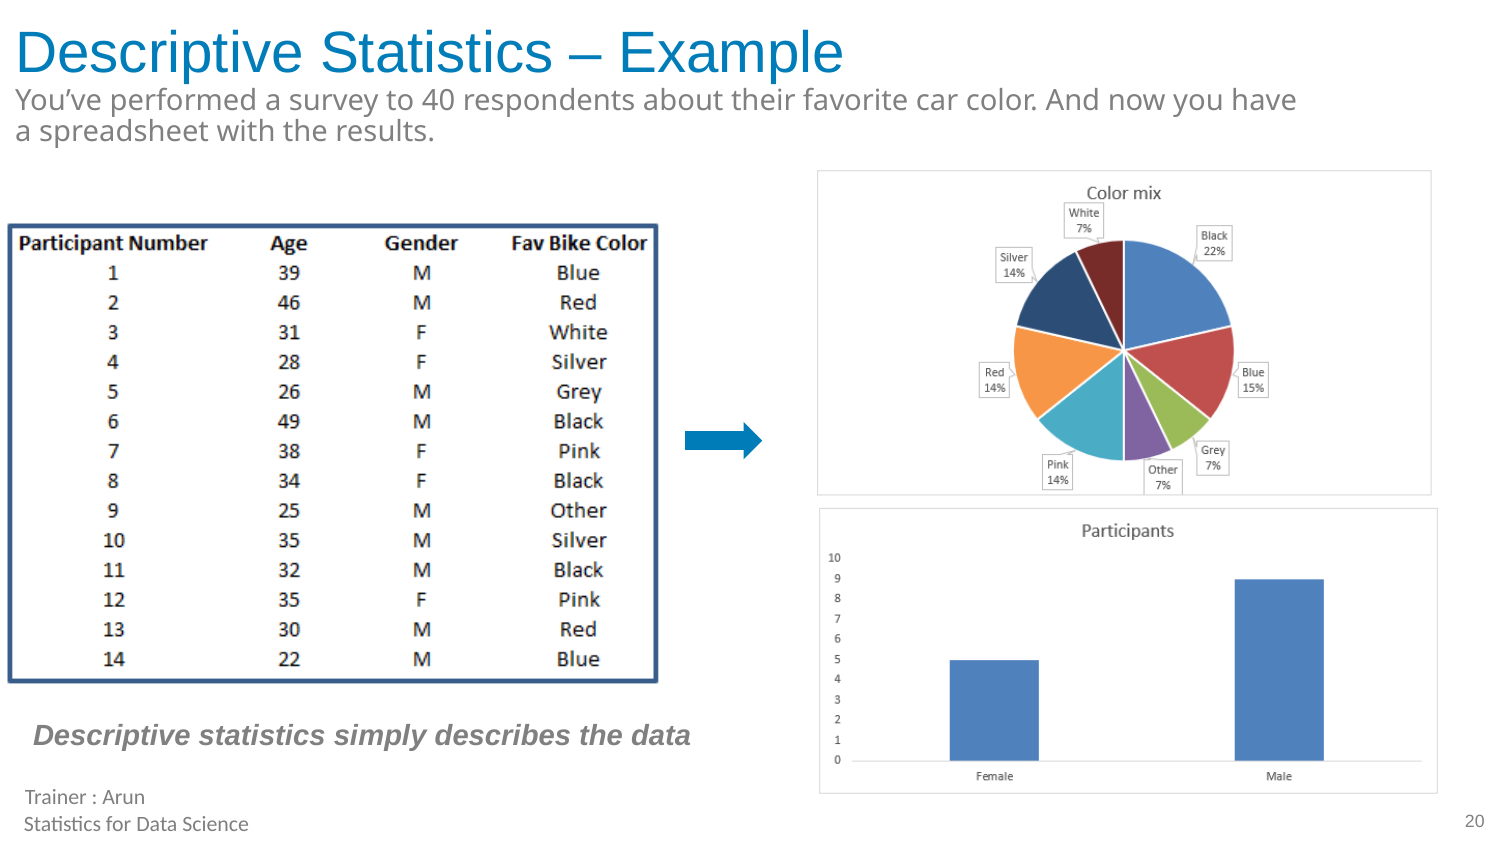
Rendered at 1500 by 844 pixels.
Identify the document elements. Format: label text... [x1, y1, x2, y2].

text_box [685, 421, 763, 460]
picture [0, 216, 671, 694]
title Descriptive Statistics – Example You’ve performed a survey to 40 respondents about their favorite car color. And now you have a spreadsheet with the results. [15, 14, 1321, 120]
text_box Descriptive statistics simply describes the data [18, 708, 742, 759]
picture [814, 164, 1442, 800]
